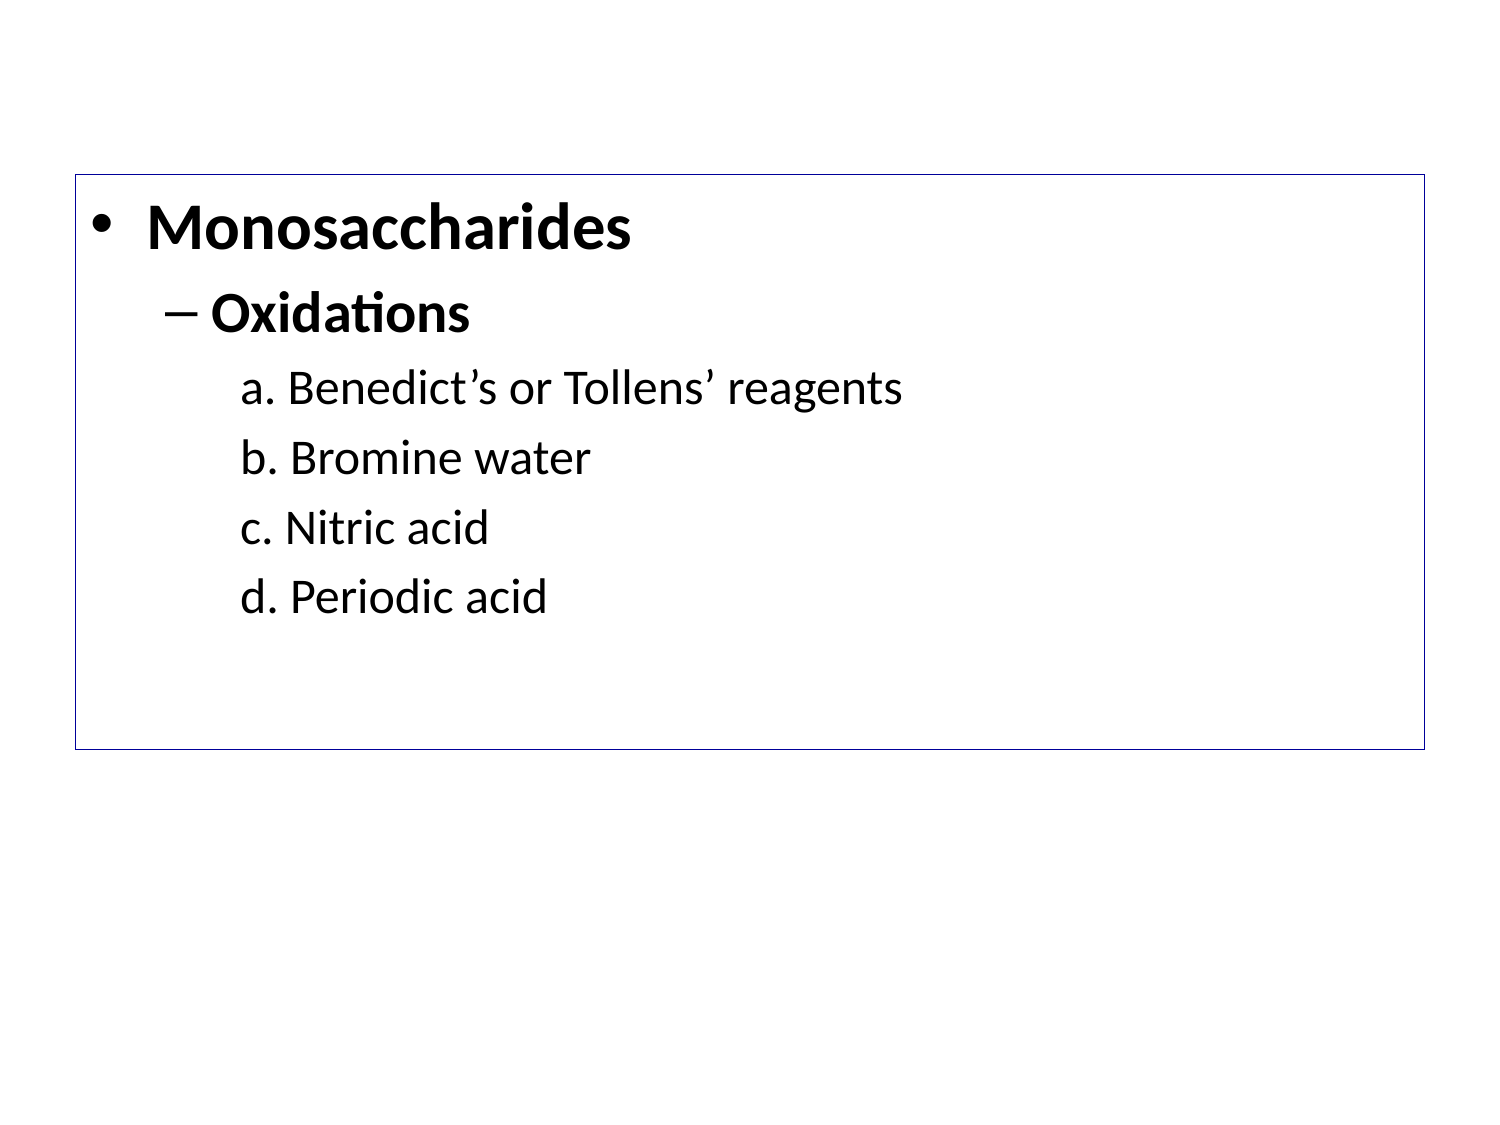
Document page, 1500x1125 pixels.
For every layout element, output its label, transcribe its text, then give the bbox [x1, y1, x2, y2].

list Monosaccharides Oxidations a. Benedict’s or Tollens’ reagents b. Bromine water c. Nitric acid d. Periodic acid [75, 174, 1425, 750]
